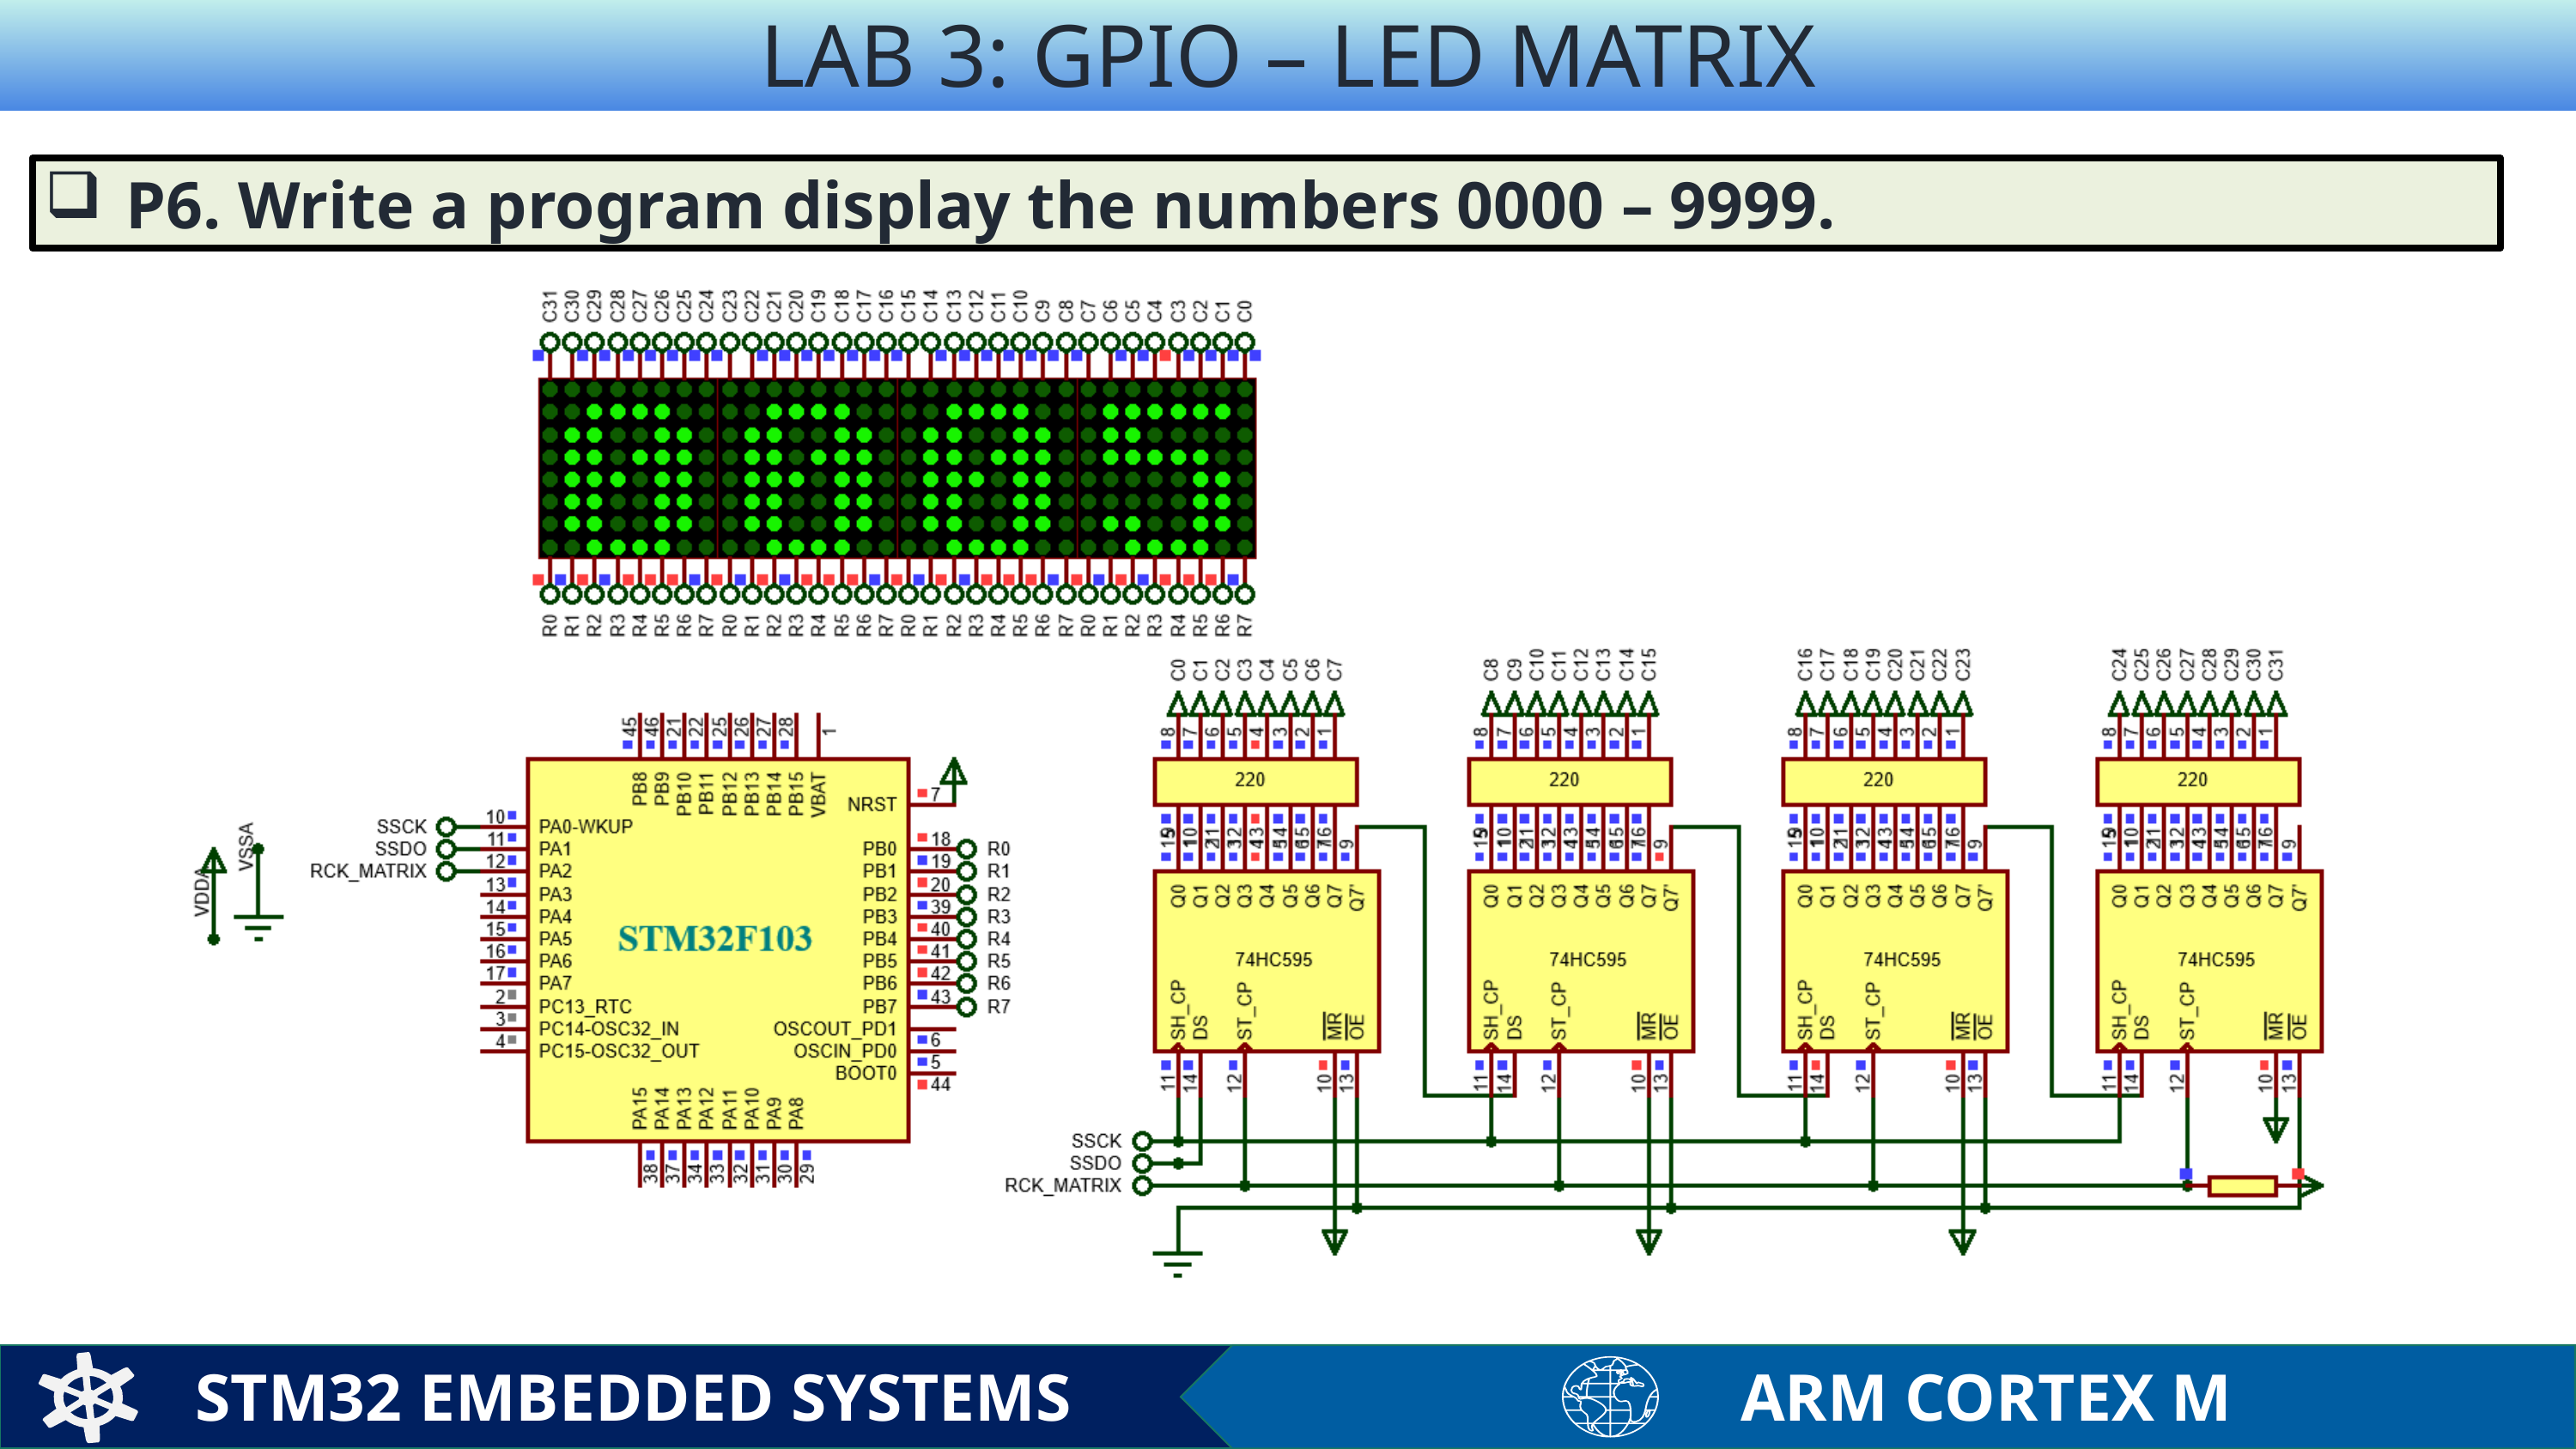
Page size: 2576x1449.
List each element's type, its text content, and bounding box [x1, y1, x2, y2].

text_box [1561, 1355, 1659, 1438]
text_box [2306, 111, 2576, 233]
text_box [1179, 1343, 2576, 1449]
text_box ARM CORTEX M [1534, 1349, 2440, 1440]
text_box P6. Write a program display the numbers 0000 – 9999. [32, 158, 2500, 249]
text_box LAB 3: GPIO – LED MATRIX [0, 0, 2576, 111]
text_box [38, 1352, 138, 1444]
text_box STM32 EMBEDDED SYSTEMS [32, 1349, 1225, 1440]
text_box [0, 1344, 1230, 1449]
picture [140, 289, 2348, 1299]
